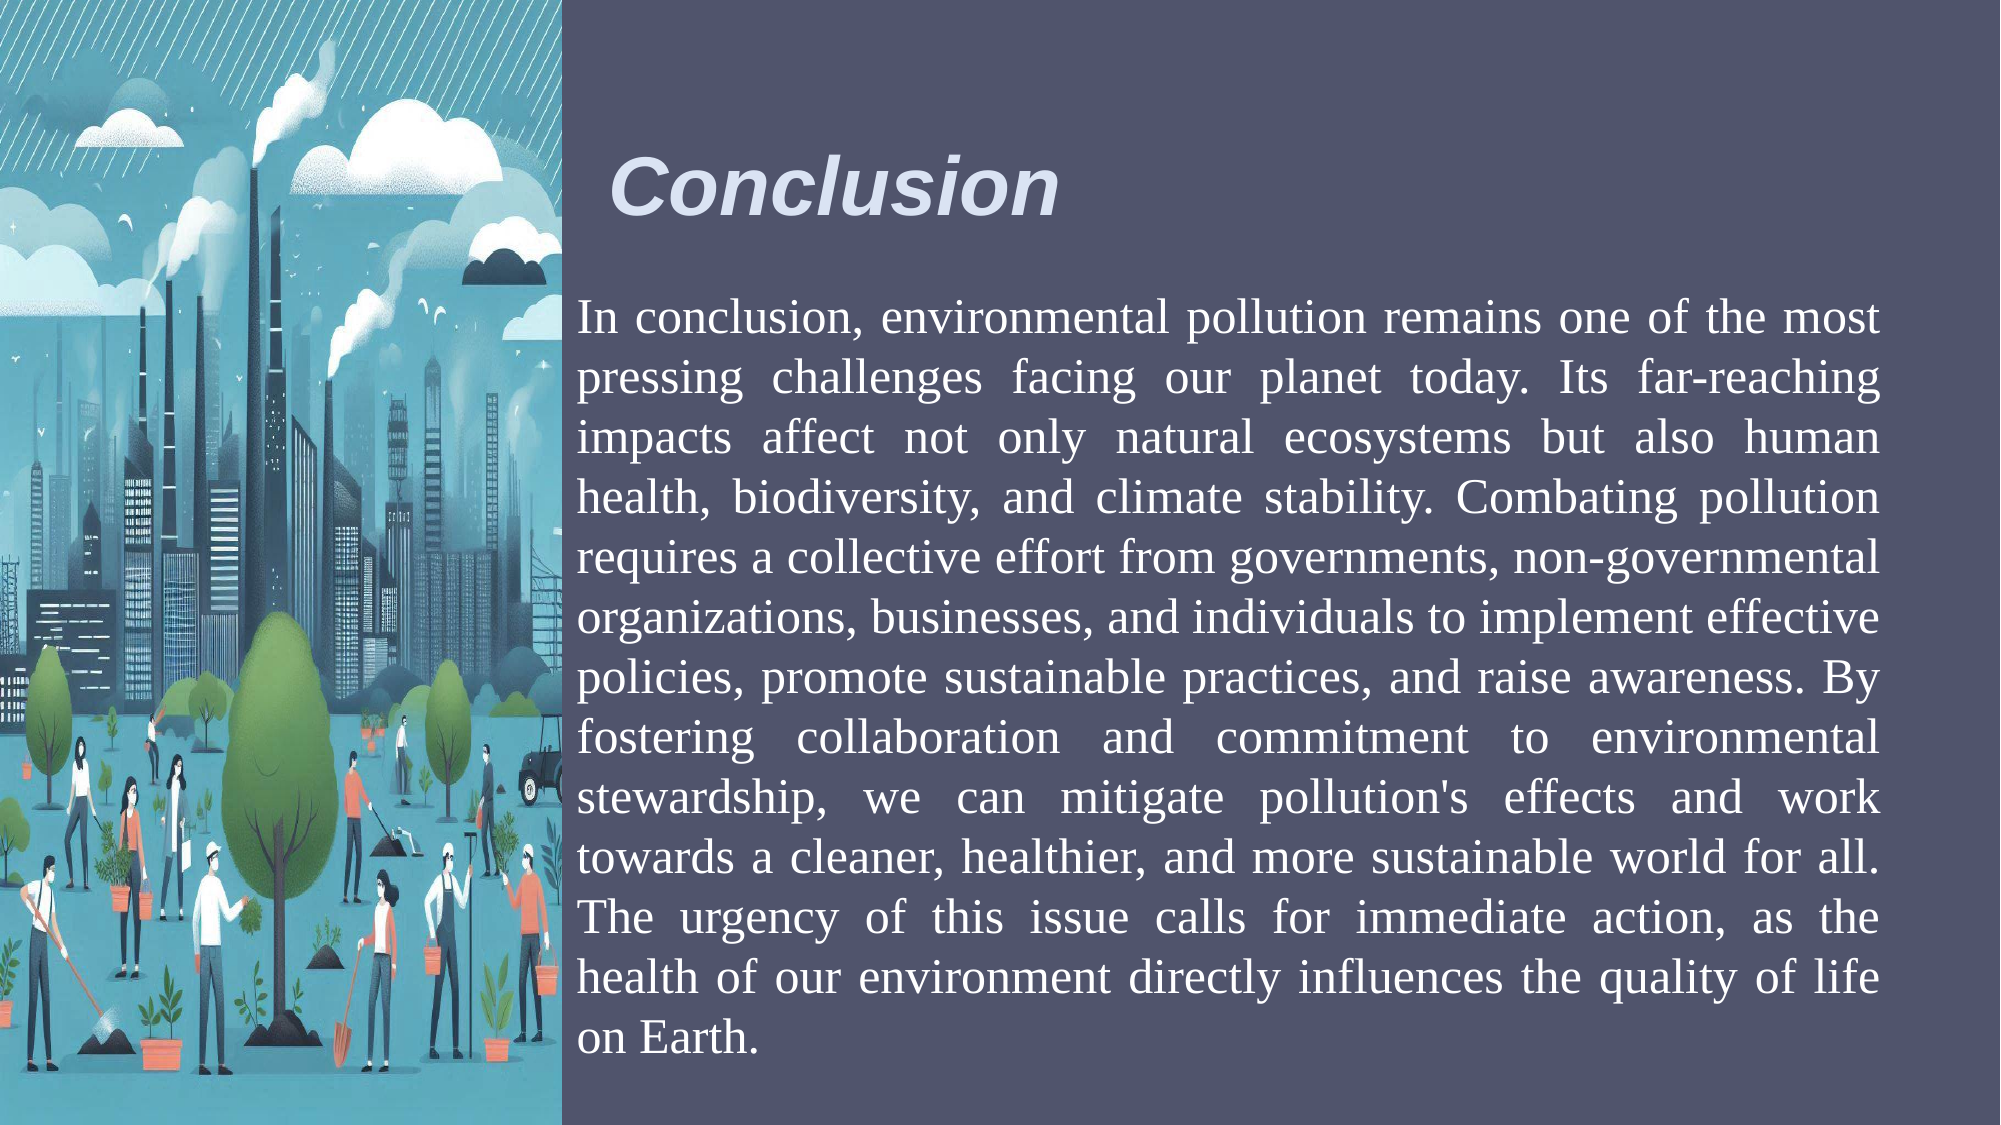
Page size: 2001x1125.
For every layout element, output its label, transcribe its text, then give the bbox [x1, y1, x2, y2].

picture [0, 0, 562, 1125]
list Conclusion [593, 0, 1262, 276]
text_box In conclusion, environmental pollution remains one of the most pressing challenges facing our planet today. Its far-reaching impacts affect not only natural ecosystems but also human health, biodiversity, and climate stability. Combating pollution requires a collective effort from governments, non-governmental organizations, businesses, and individuals to implement effective policies, promote sustainable practices, and raise awareness. By fostering collaboration and commitment to environmental stewardship, we can mitigate pollution's effects and work towards a cleaner, healthier, and more sustainable world for all. The urgency of this issue calls for immediate action, as the health of our environment directly influences the quality of life on Earth. [562, 276, 1897, 1071]
